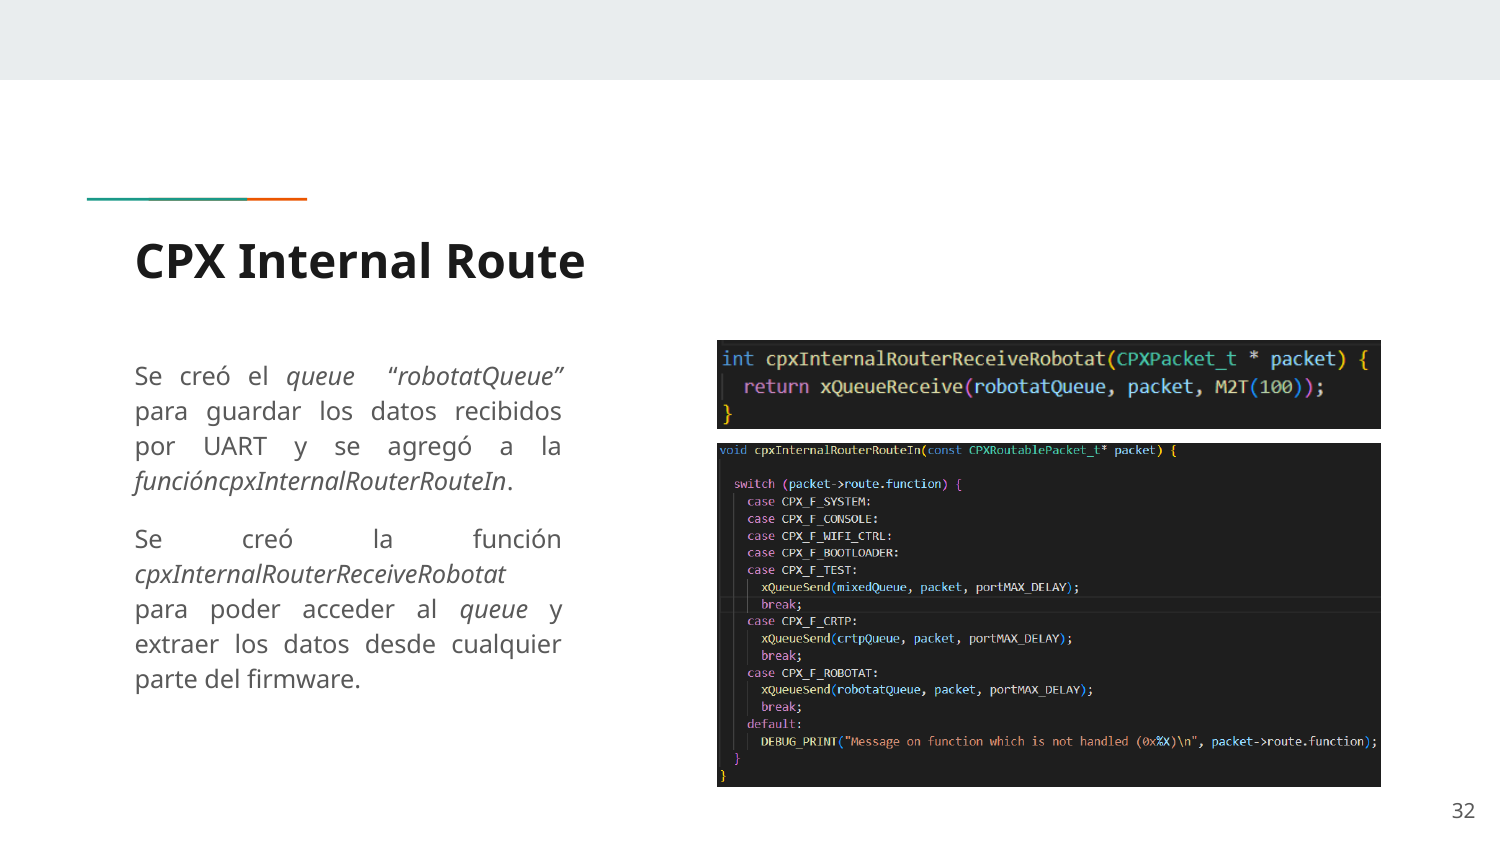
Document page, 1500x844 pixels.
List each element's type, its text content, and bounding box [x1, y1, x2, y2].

picture [717, 340, 1382, 430]
slide_number ‹#› [1400, 779, 1491, 844]
list Se creó el queue “robotatQueue” para guardar los datos recibidos por UART y se agregó a la funcióncpxInternalRouterRouteIn. Se creó la función cpxInternalRouterReceiveRobotat para poder acceder al queue y extraer los datos desde cualquier parte del firmware. [119, 341, 578, 712]
title CPX Internal Route [119, 216, 1381, 305]
picture [717, 443, 1382, 788]
